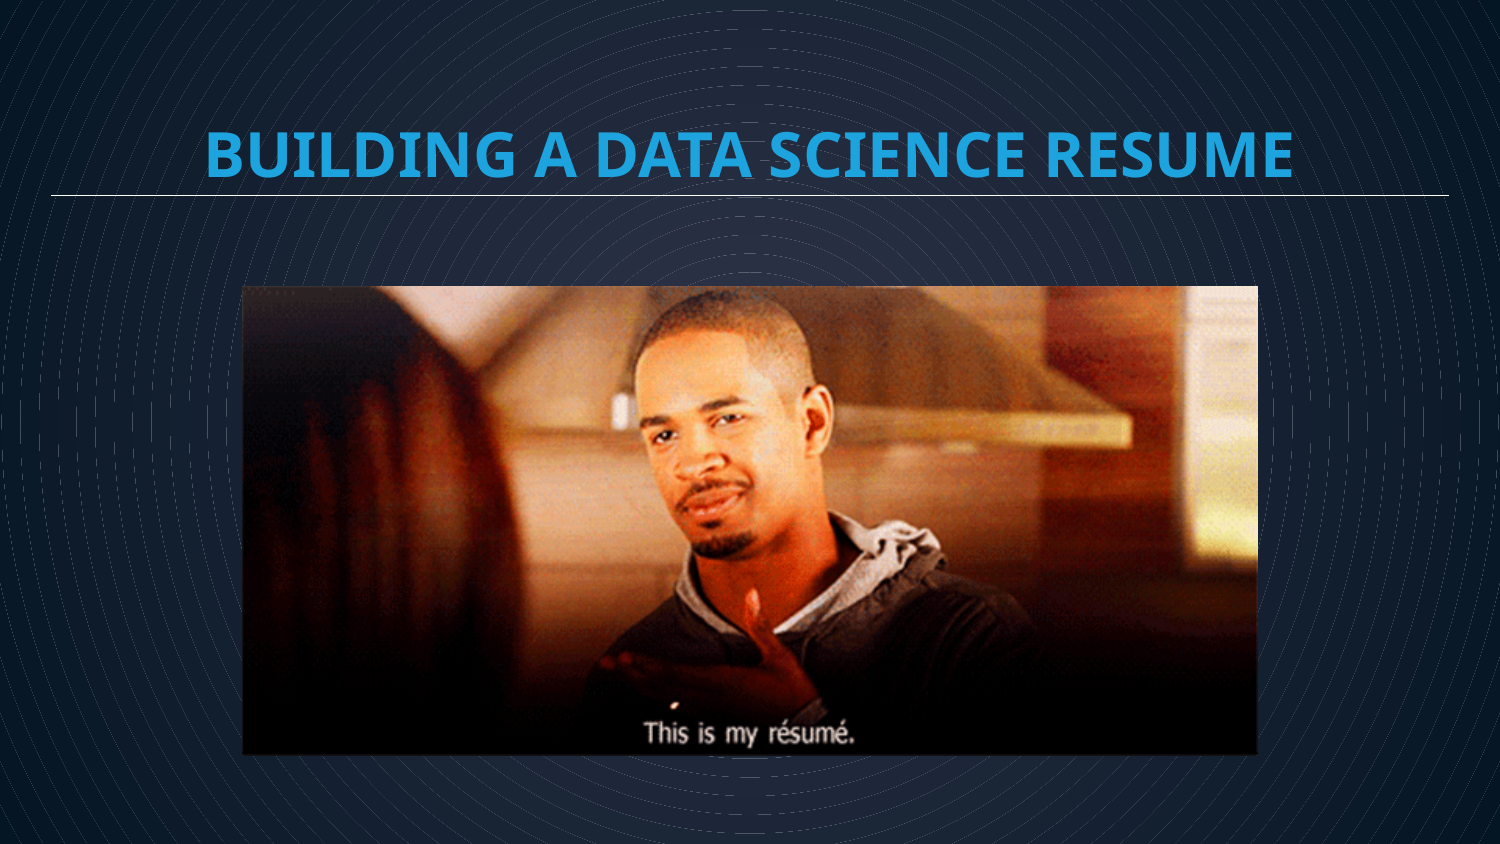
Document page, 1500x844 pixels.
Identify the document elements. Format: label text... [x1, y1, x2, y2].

title BUILDING A DATA SCIENCE RESUME [51, 202, 1449, 206]
picture [241, 286, 1258, 756]
title BUILDING A DATA SCIENCE RESUME [51, 105, 1449, 195]
